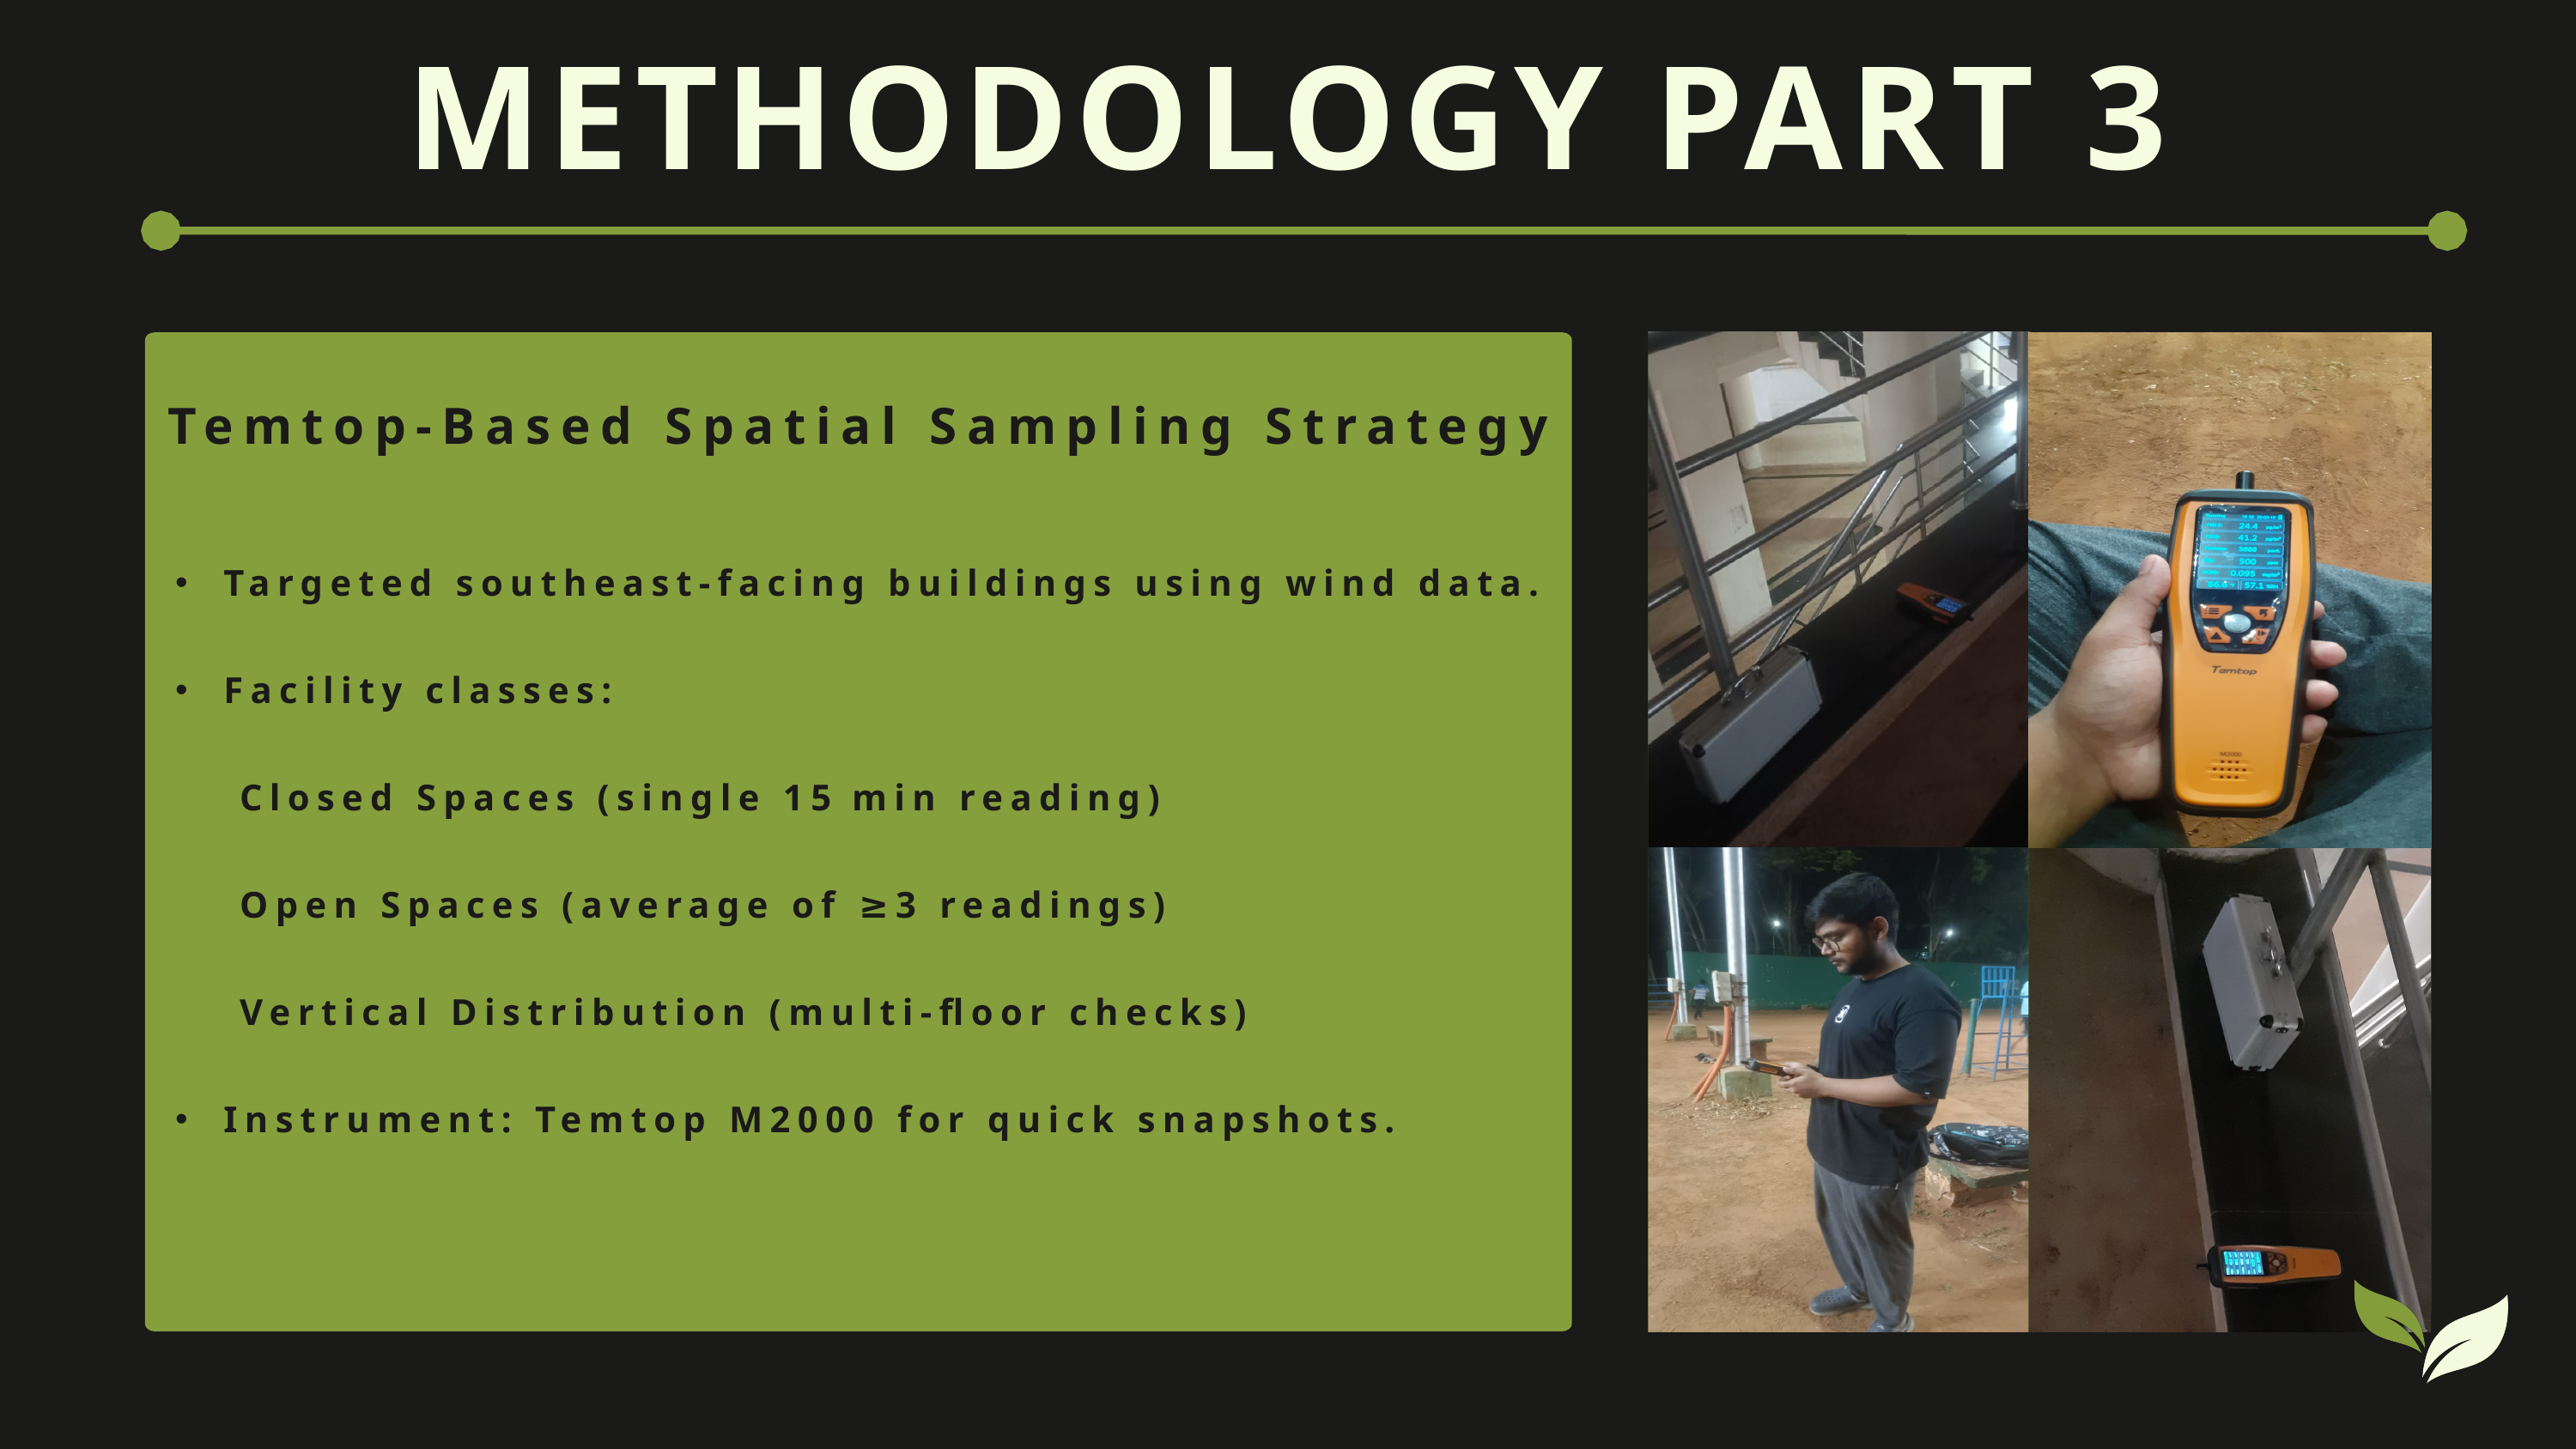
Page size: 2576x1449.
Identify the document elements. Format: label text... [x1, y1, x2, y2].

text_box [152, 221, 2457, 240]
text_box [2354, 1279, 2508, 1384]
picture [1648, 330, 2432, 1332]
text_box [144, 331, 1572, 1332]
text_box METHODOLOGY PART 3 [144, 27, 2432, 199]
